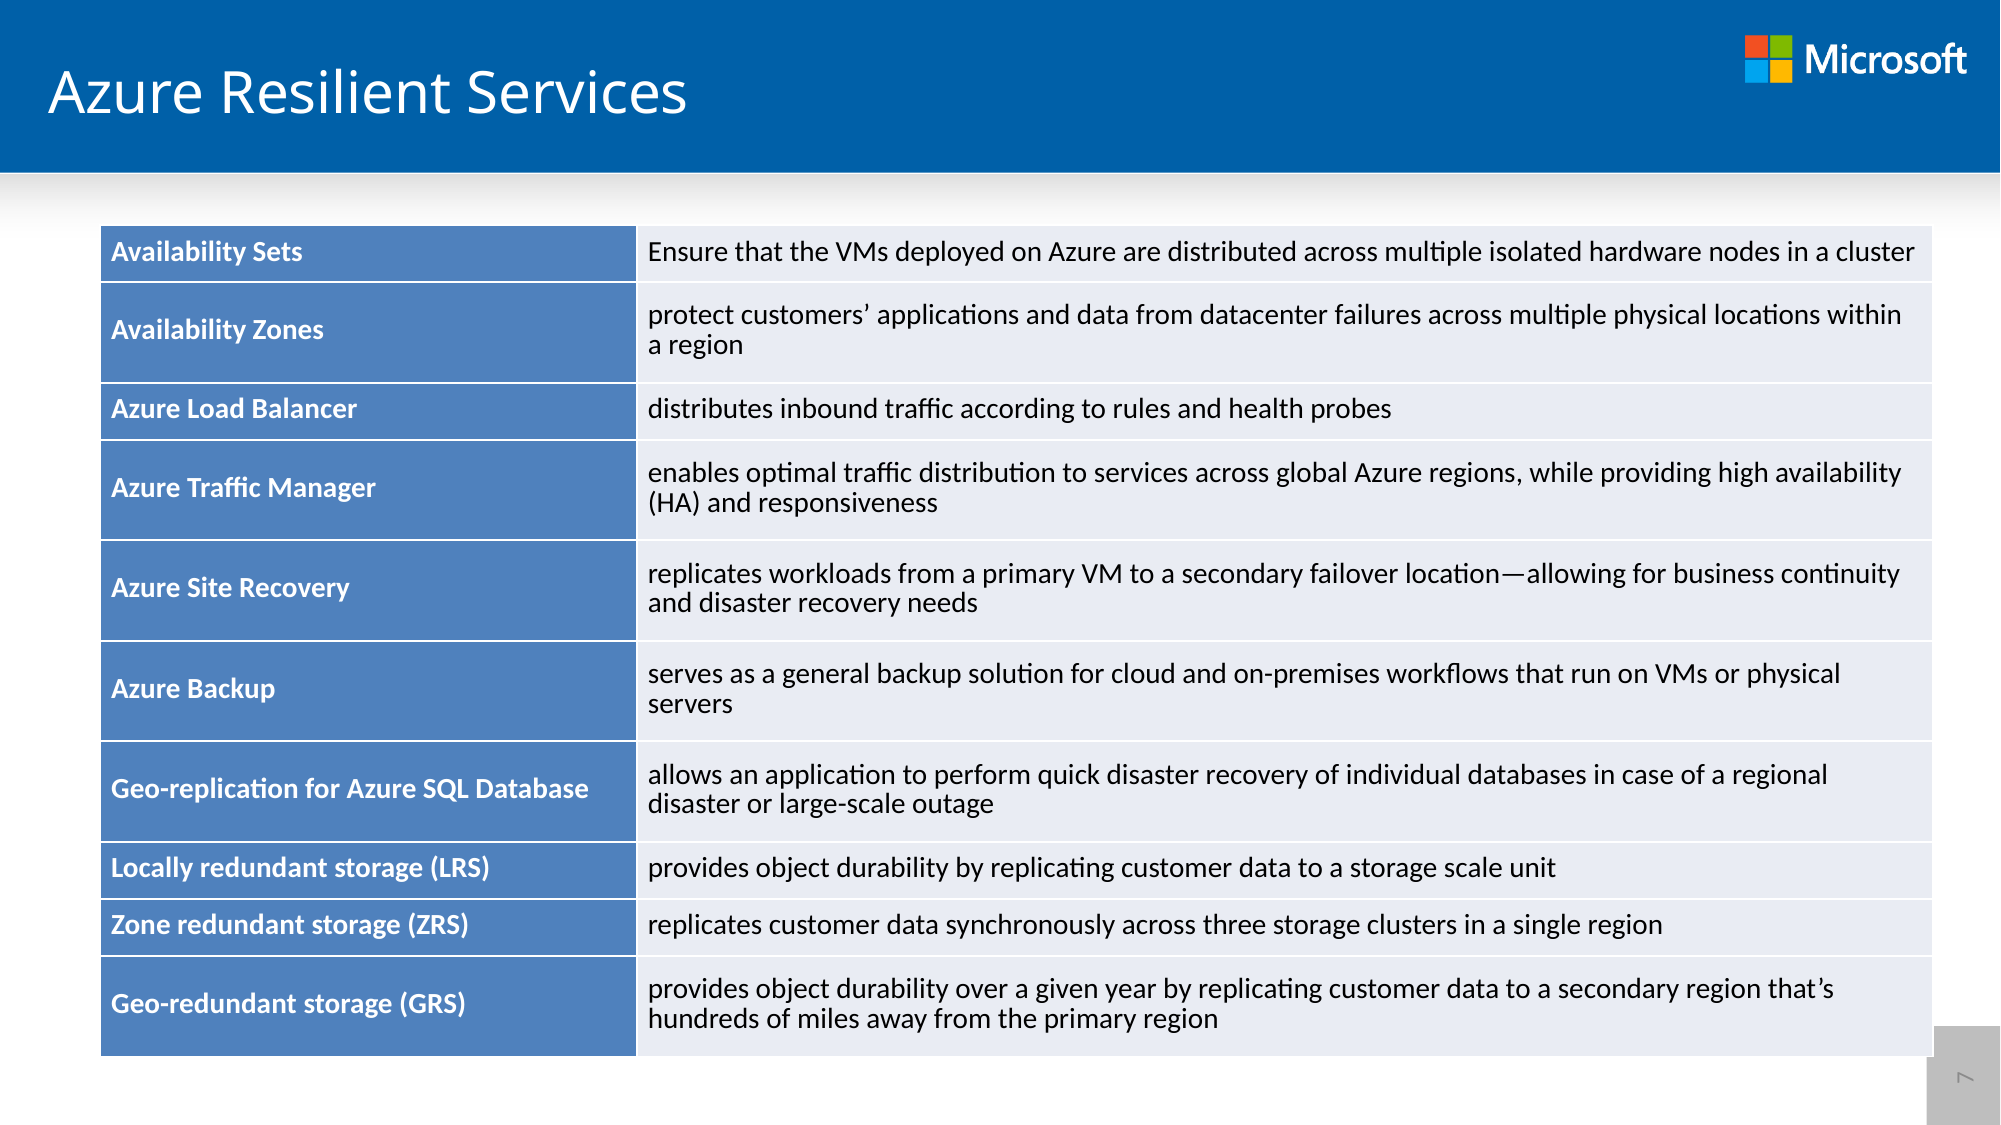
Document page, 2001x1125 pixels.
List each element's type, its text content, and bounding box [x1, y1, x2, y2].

table_cell Azure Site Recovery [101, 541, 636, 640]
table_cell replicates workloads from a primary VM to a secondary failover location—allowing for business continuity and disaster recovery needs [638, 541, 1932, 640]
table_cell Zone redundant storage (ZRS) [101, 900, 636, 955]
table_cell protect customers’ applications and data from datacenter failures across multiple physical locations within a region [638, 283, 1932, 382]
table_cell allows an application to perform quick disaster recovery of individual databases in case of a regional disaster or large-scale outage [638, 742, 1932, 841]
table_cell Azure Traffic Manager [101, 441, 636, 539]
table_header Availability Sets [101, 226, 636, 281]
table_cell Geo-replication for Azure SQL Database [101, 742, 636, 841]
table_cell provides object durability over a given year by replicating customer data to a secondary region that’s hundreds of miles away from the primary region [638, 957, 1932, 1056]
table_cell Azure Load Balancer [101, 384, 636, 439]
table_cell enables optimal traffic distribution to services across global Azure regions, while providing high availability (HA) and responsiveness [638, 441, 1932, 539]
table_cell provides object durability by replicating customer data to a storage scale unit [638, 843, 1932, 898]
table_cell Geo-redundant storage (GRS) [101, 957, 636, 1056]
table_header Ensure that the VMs deployed on Azure are distributed across multiple isolated hardware nodes in a cluster [638, 226, 1932, 281]
picture [1714, 6, 1997, 111]
title Azure Resilient Services [33, 24, 1736, 156]
table_cell Locally redundant storage (LRS) [101, 843, 636, 898]
table_cell Availability Zones [101, 283, 636, 382]
table_cell distributes inbound traffic according to rules and health probes [638, 384, 1932, 439]
table_cell serves as a general backup solution for cloud and on-premises workflows that run on VMs or physical servers [638, 642, 1932, 740]
table_cell replicates customer data synchronously across three storage clusters in a single region [638, 900, 1932, 955]
table_cell Azure Backup [101, 642, 636, 740]
